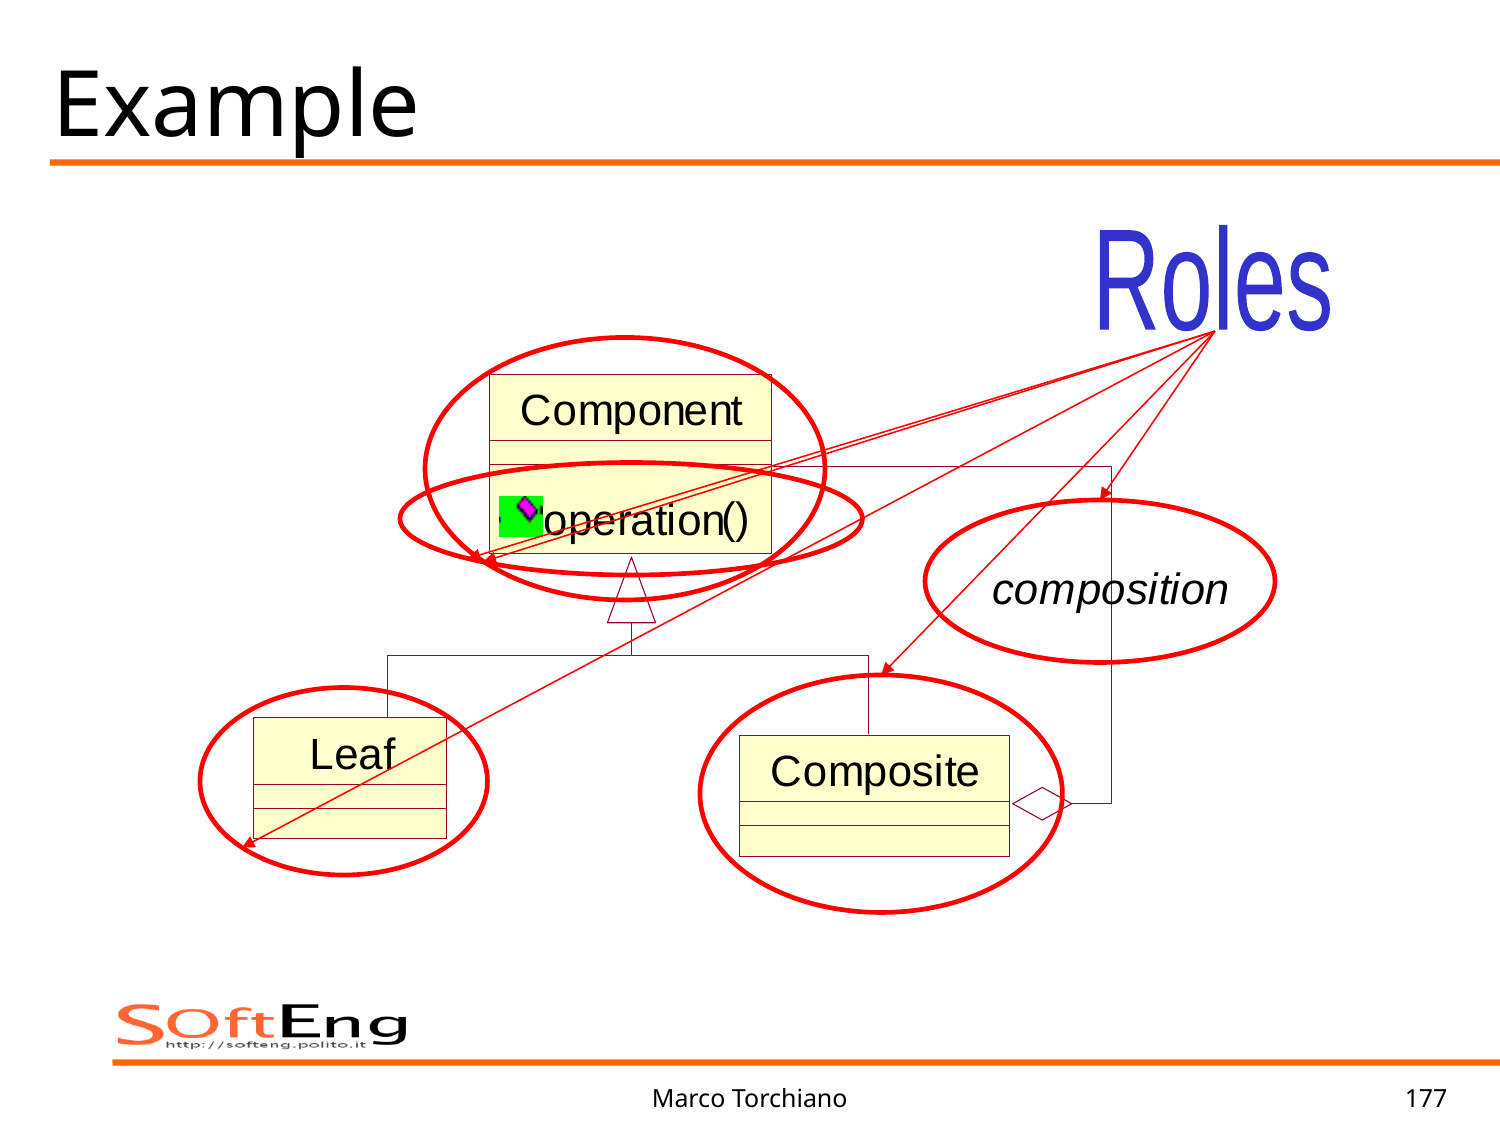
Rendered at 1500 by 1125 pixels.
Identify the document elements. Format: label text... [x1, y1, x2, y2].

title Example [37, 0, 1450, 202]
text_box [199, 224, 1330, 913]
slide_number 177 [1237, 1074, 1463, 1125]
picture [112, 993, 413, 1056]
footer Marco Torchiano [512, 1074, 988, 1100]
